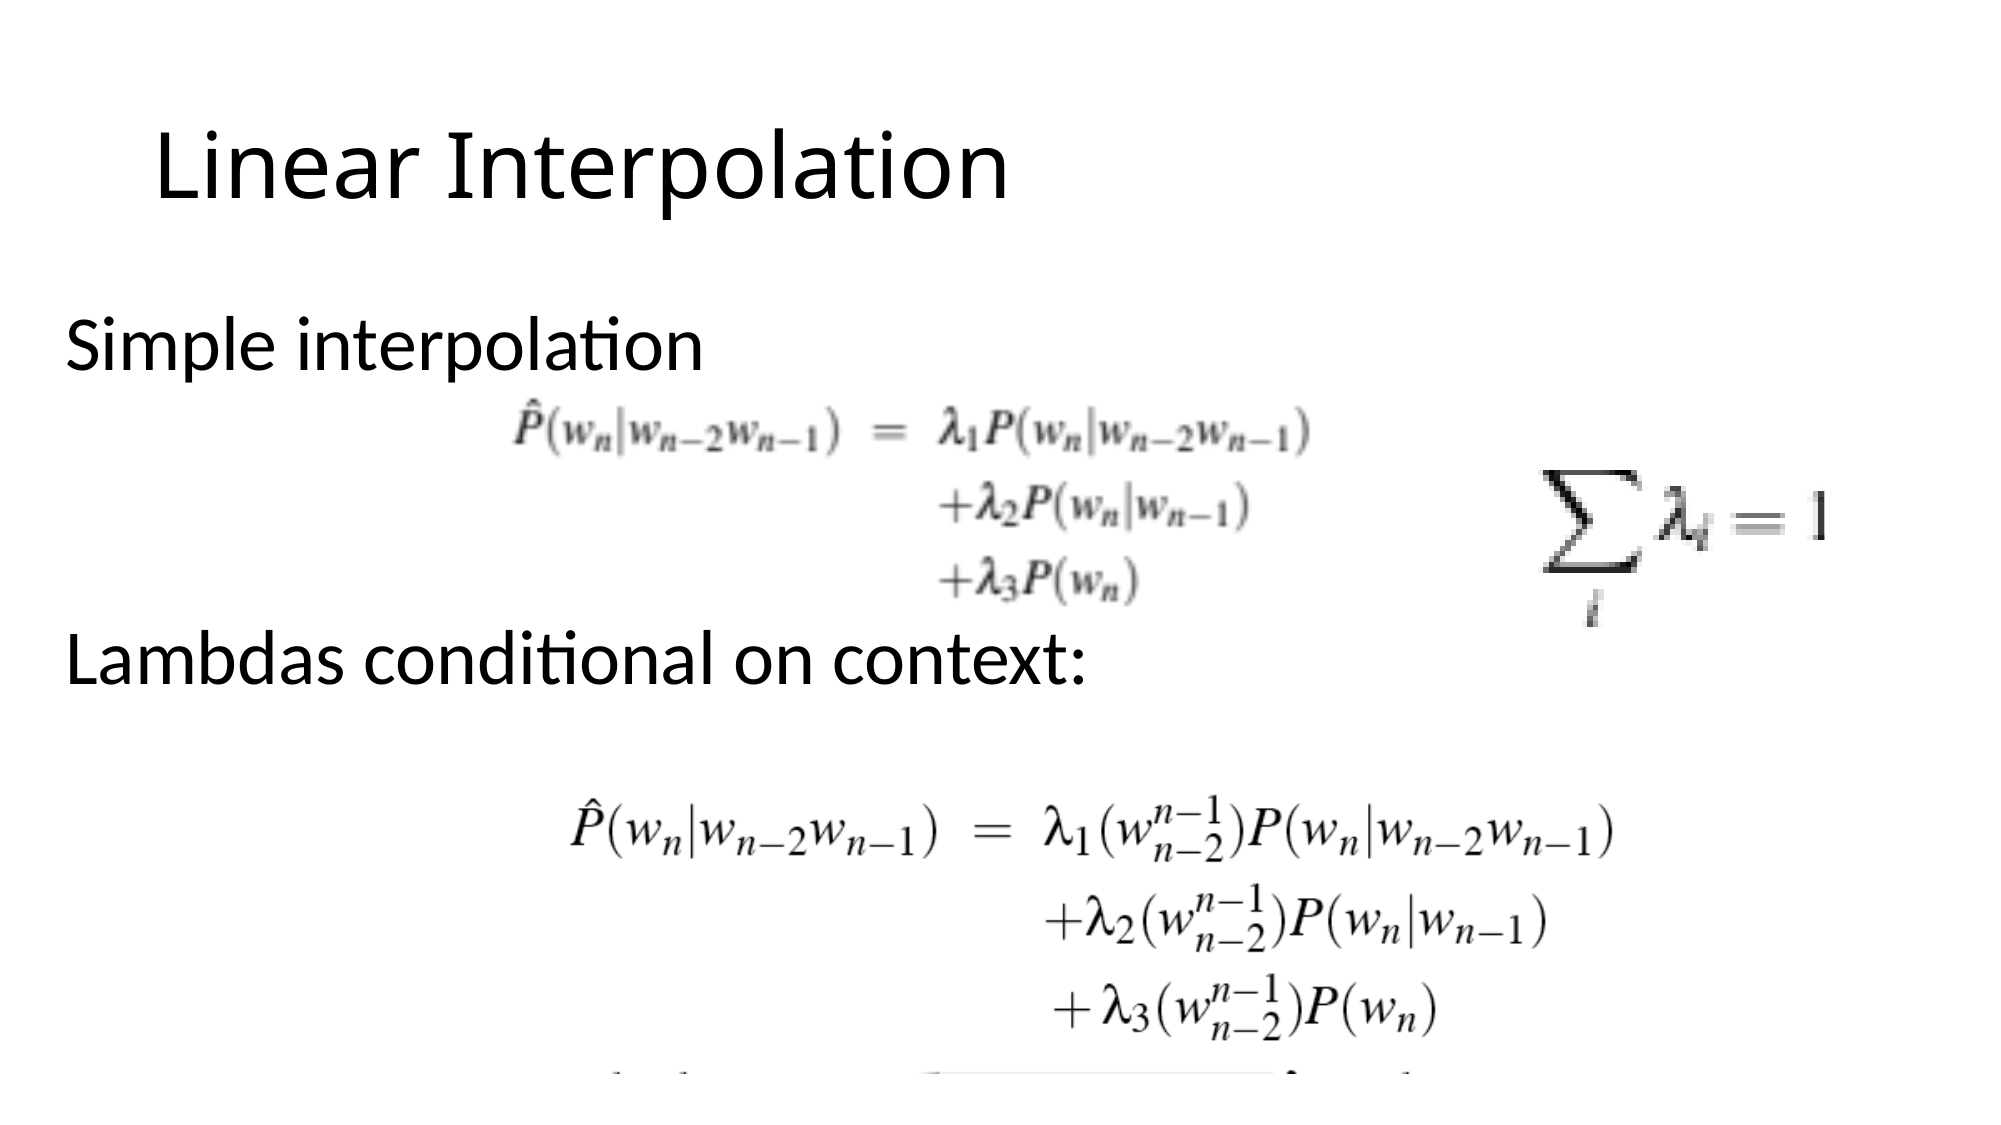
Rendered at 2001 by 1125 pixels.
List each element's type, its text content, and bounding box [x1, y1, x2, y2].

picture [1533, 454, 1825, 632]
picture [510, 389, 1311, 607]
picture [566, 762, 1659, 1075]
list Simple interpolation Lambdas conditional on context: [50, 295, 1917, 1025]
title Linear Interpolation [137, 59, 1863, 278]
